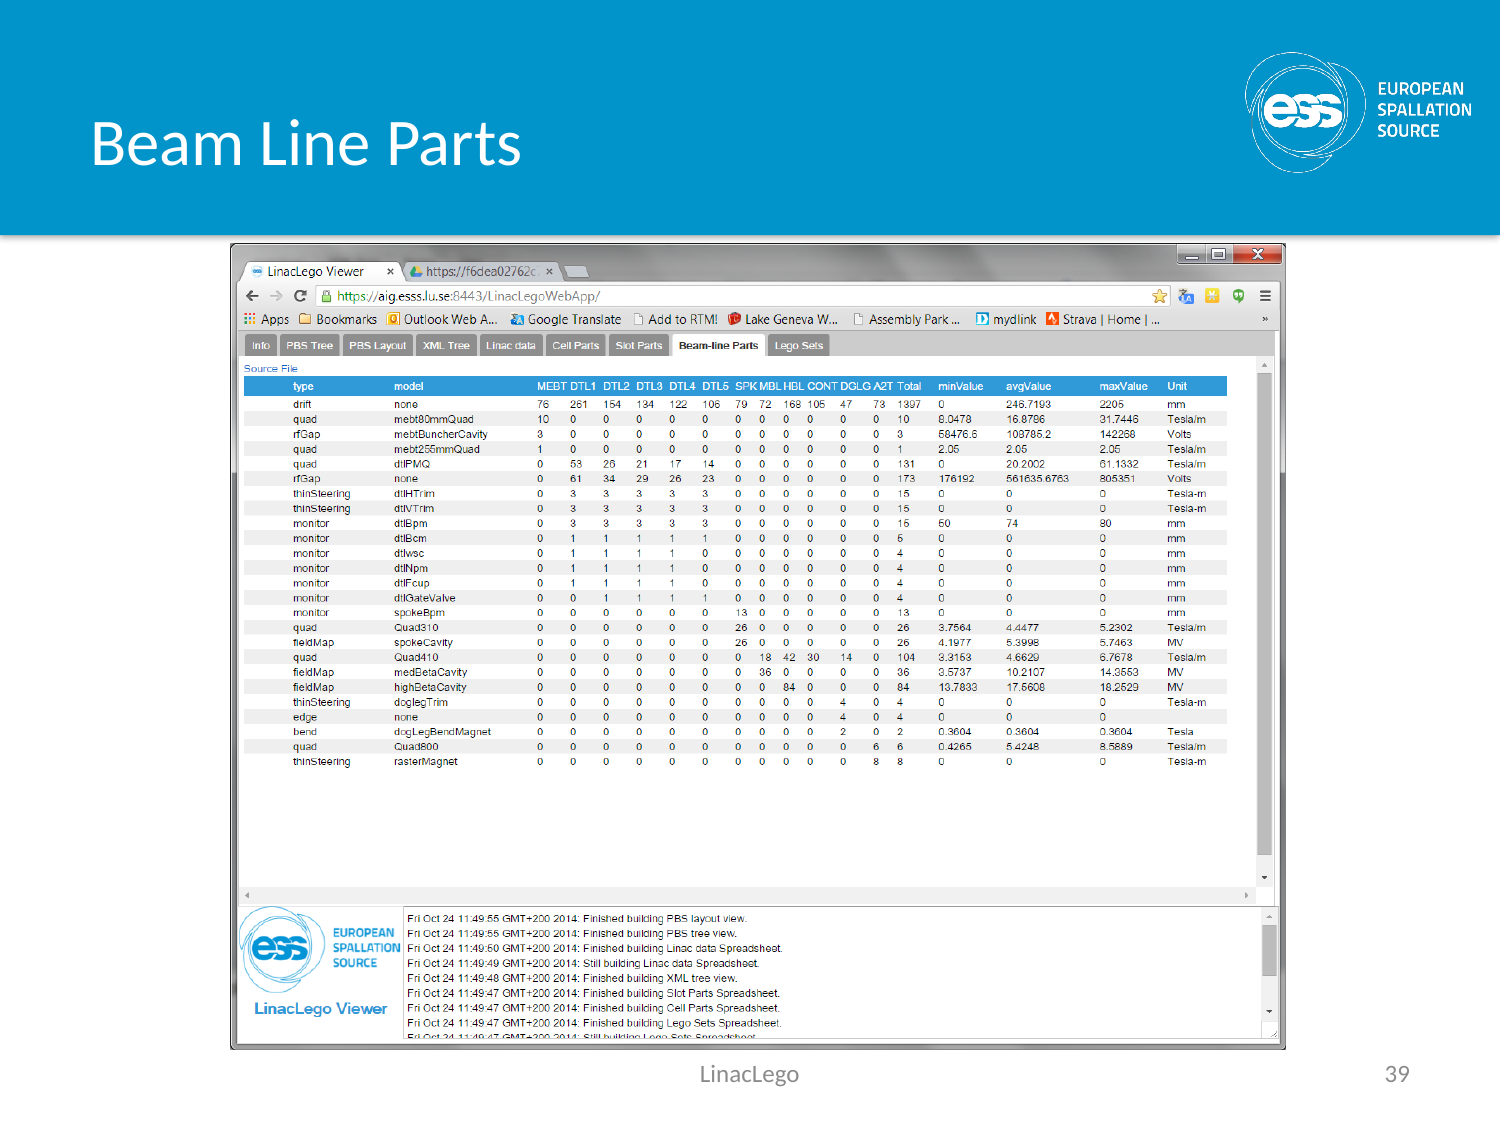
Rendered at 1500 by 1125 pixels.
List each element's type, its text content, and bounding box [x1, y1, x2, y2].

picture [1454, 83, 1458, 94]
picture [1264, 94, 1342, 127]
picture [1400, 83, 1407, 94]
picture [229, 243, 1286, 1050]
picture [1418, 104, 1423, 115]
slide_number 39 [1074, 1042, 1425, 1103]
picture [1398, 109, 1406, 115]
picture [1423, 83, 1430, 94]
picture [1436, 104, 1444, 115]
picture [1379, 83, 1385, 94]
picture [1409, 104, 1415, 115]
picture [1443, 86, 1450, 93]
picture [1389, 104, 1393, 115]
picture [1432, 125, 1438, 136]
picture [1422, 125, 1428, 134]
footer LinacLego [431, 1058, 1069, 1103]
title Beam Line Parts [75, 45, 1247, 233]
